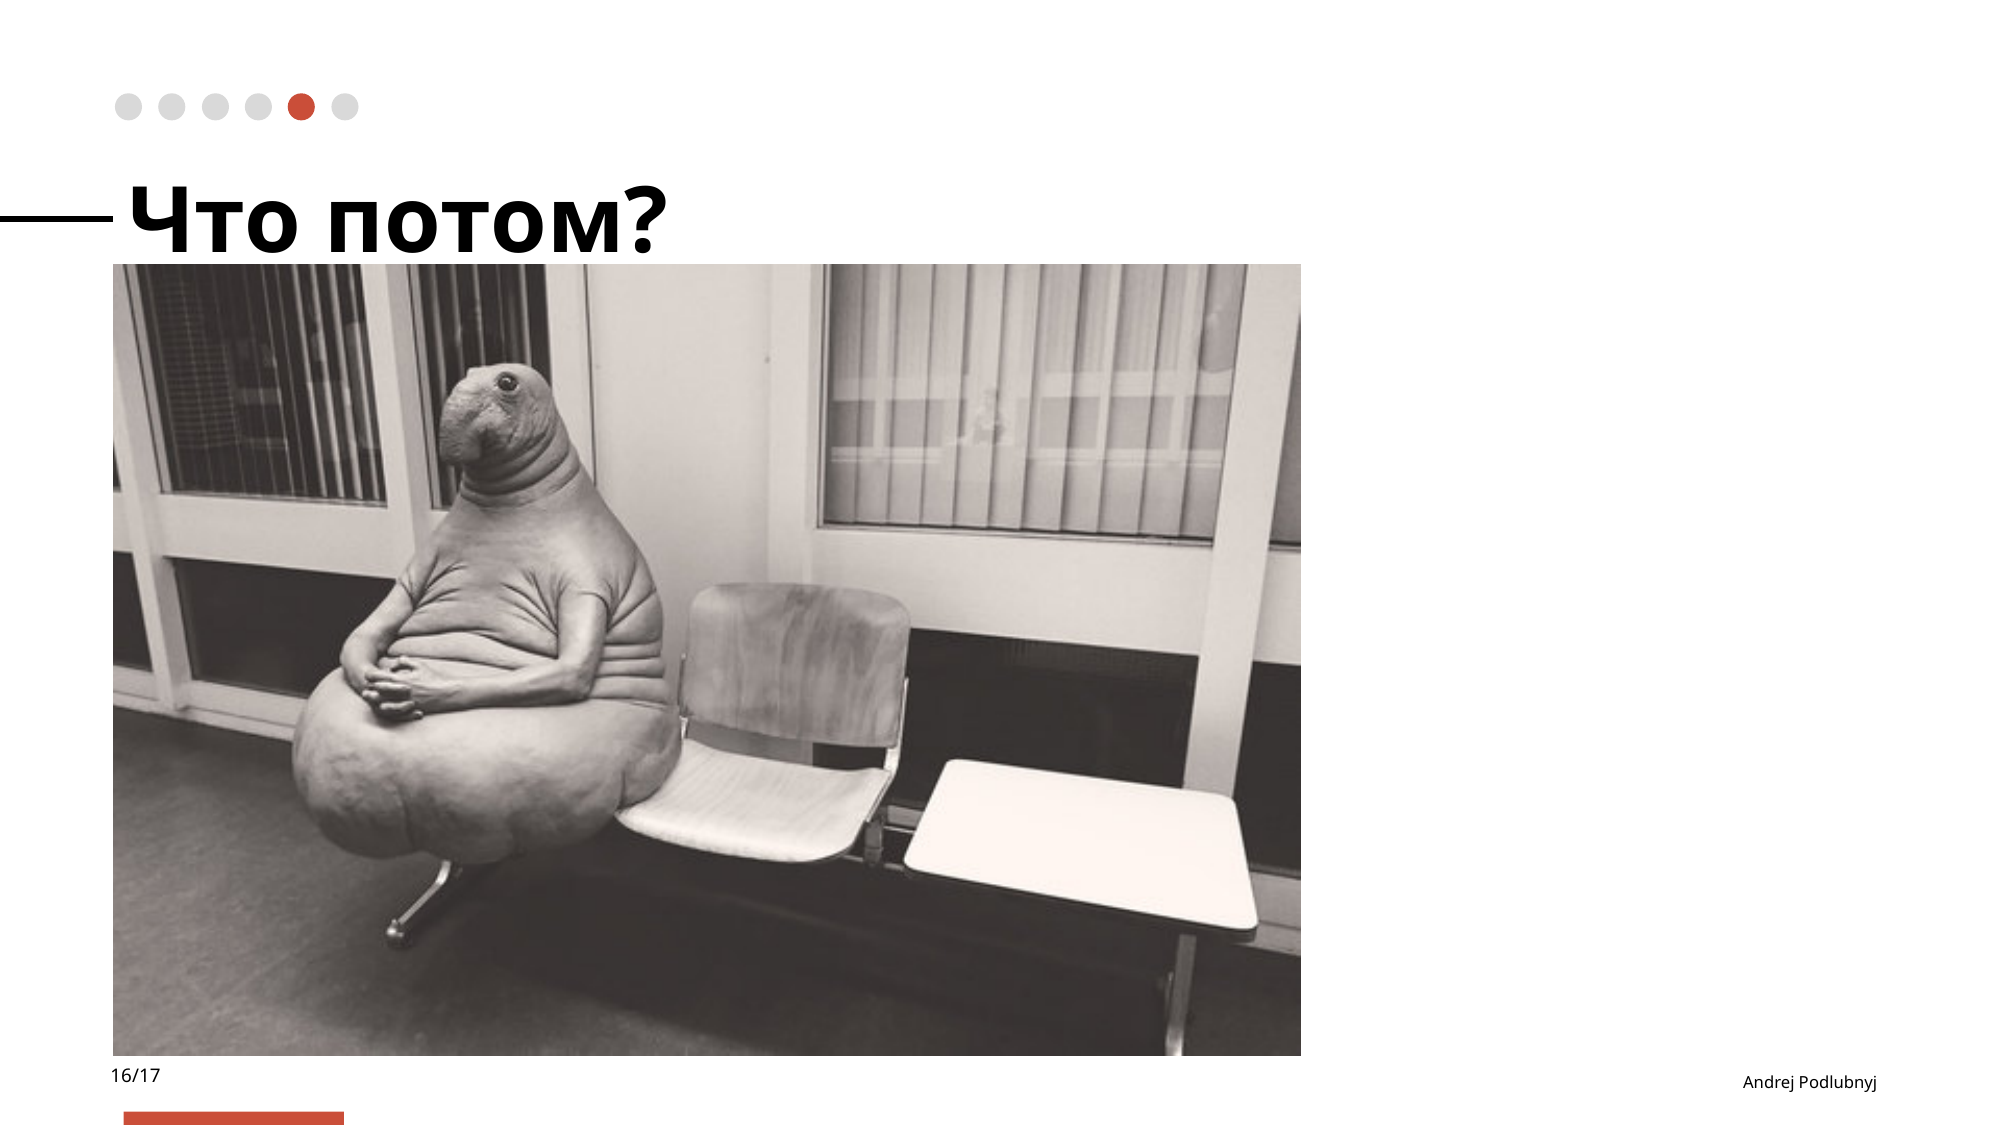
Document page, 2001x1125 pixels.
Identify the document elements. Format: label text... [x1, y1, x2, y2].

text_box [114, 93, 359, 121]
picture [113, 264, 1301, 1056]
text_box Что потом? [113, 153, 1336, 279]
